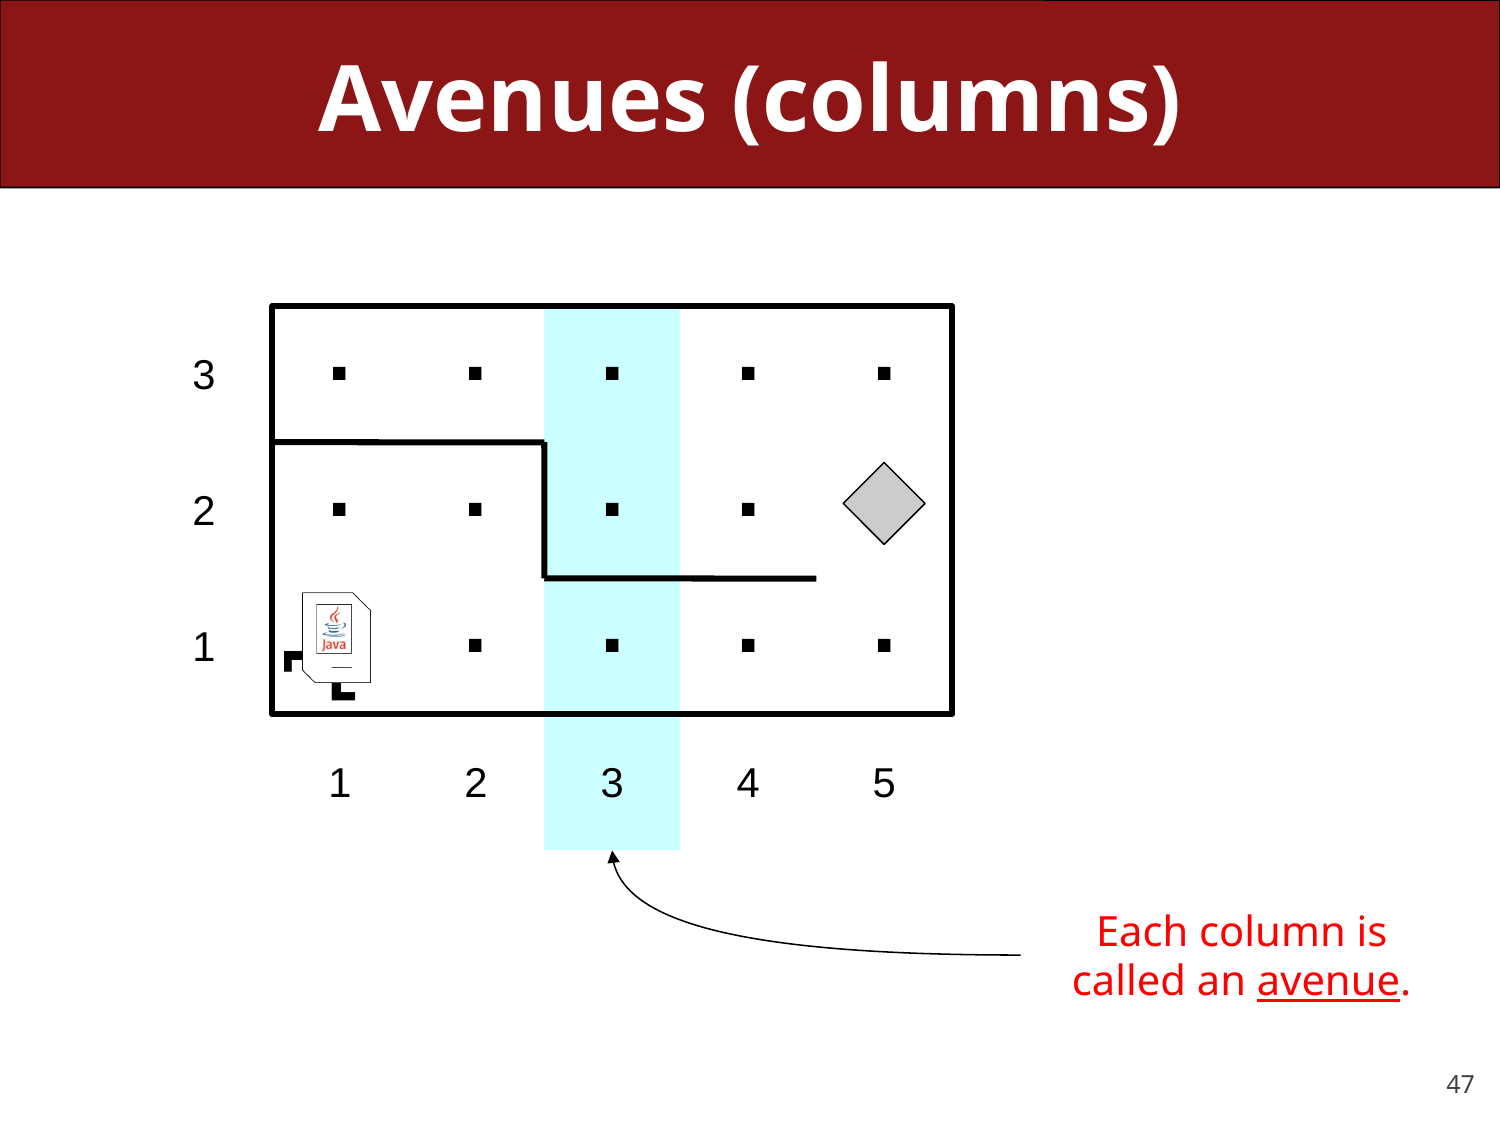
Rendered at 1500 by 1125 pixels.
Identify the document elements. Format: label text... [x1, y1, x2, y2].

text_box 2 [408, 715, 544, 851]
text_box 5 [816, 715, 953, 850]
text_box 1 [135, 579, 272, 715]
text_box 2 [135, 443, 272, 579]
text_box 4 [680, 715, 816, 850]
text_box 3 [135, 306, 272, 443]
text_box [612, 850, 1021, 956]
text_box [272, 306, 953, 715]
text_box [843, 462, 926, 545]
text_box Each column is called an avenue. [1020, 900, 1463, 1011]
text_box 1 [272, 715, 408, 851]
title Avenues (columns) [75, 0, 1426, 188]
text_box 3 [544, 715, 680, 851]
picture [284, 592, 380, 704]
